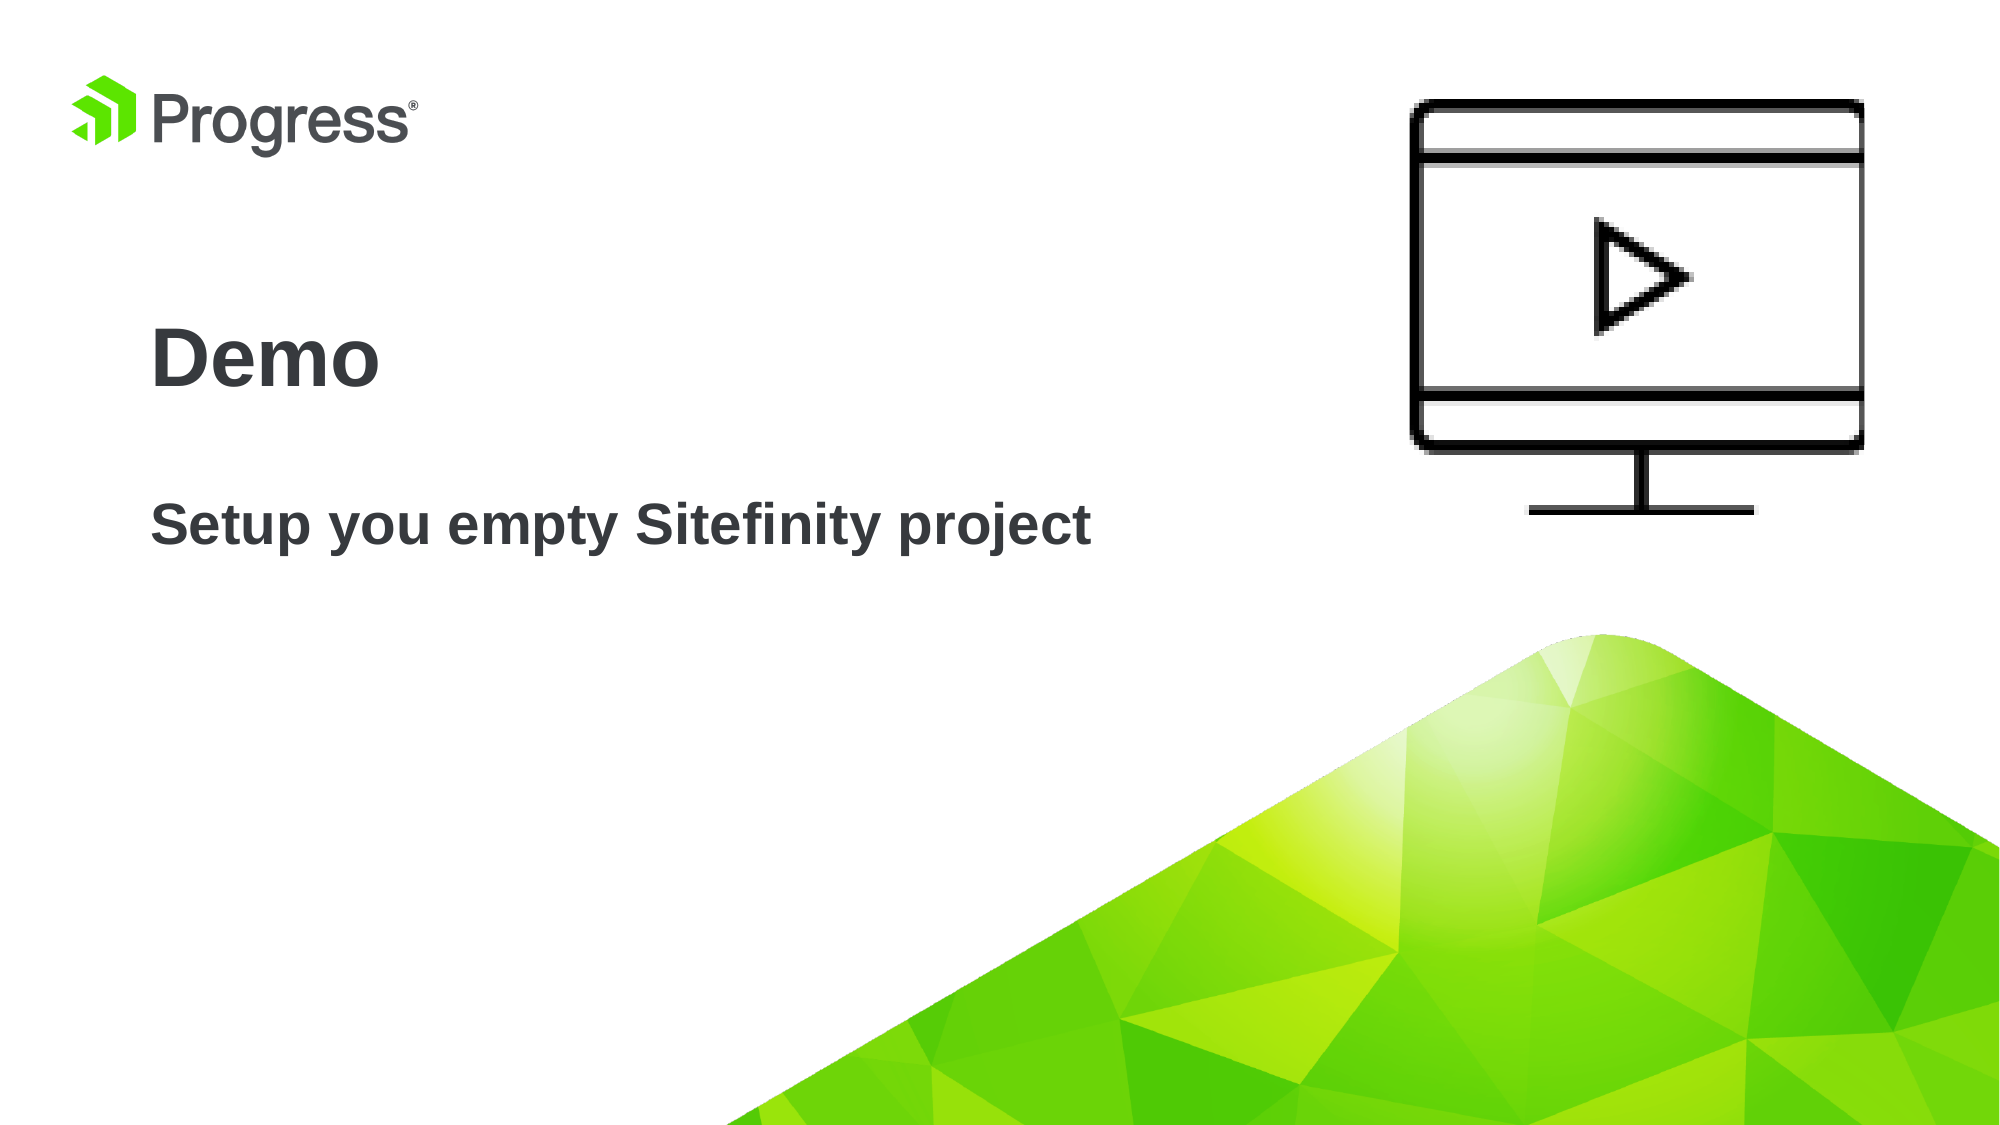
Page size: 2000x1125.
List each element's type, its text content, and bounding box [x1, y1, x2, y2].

picture [721, 634, 2000, 1125]
picture [1409, 99, 1865, 516]
title Demo Setup you empty Sitefinity project [135, 307, 1211, 504]
